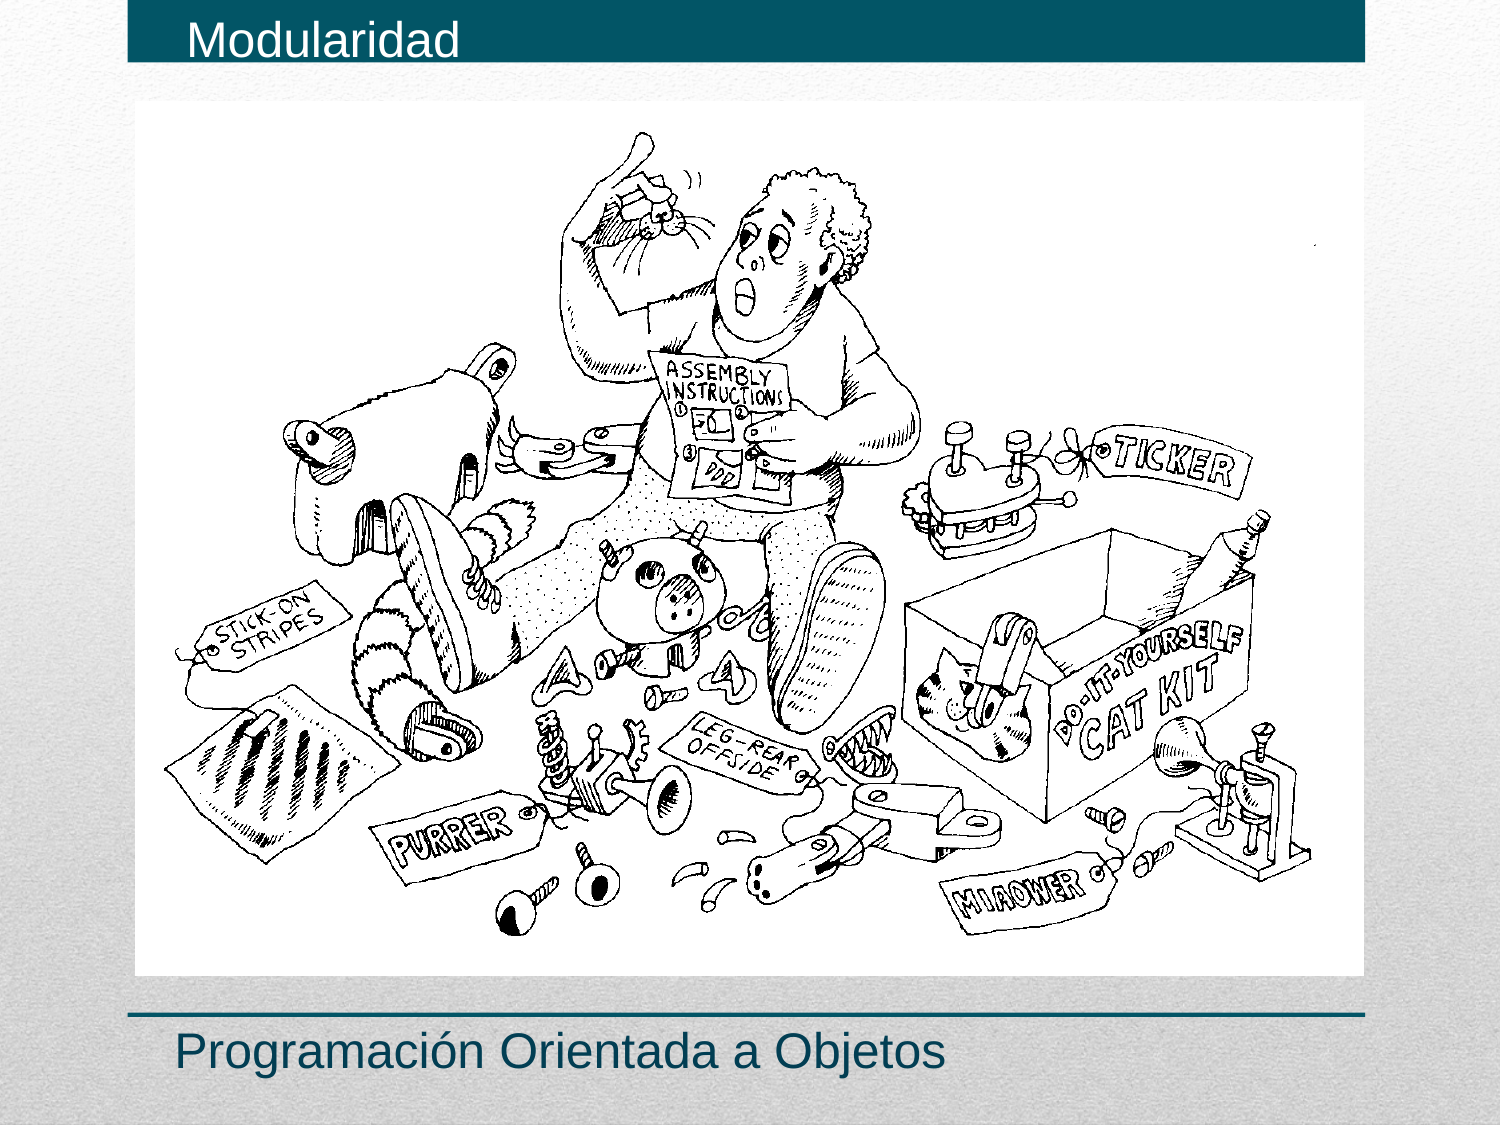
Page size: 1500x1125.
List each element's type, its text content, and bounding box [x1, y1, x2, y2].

picture [0, 0, 1500, 1125]
text_box Modularidad [171, 0, 550, 75]
text_box Programación Orientada a Objetos [159, 1011, 1199, 1087]
